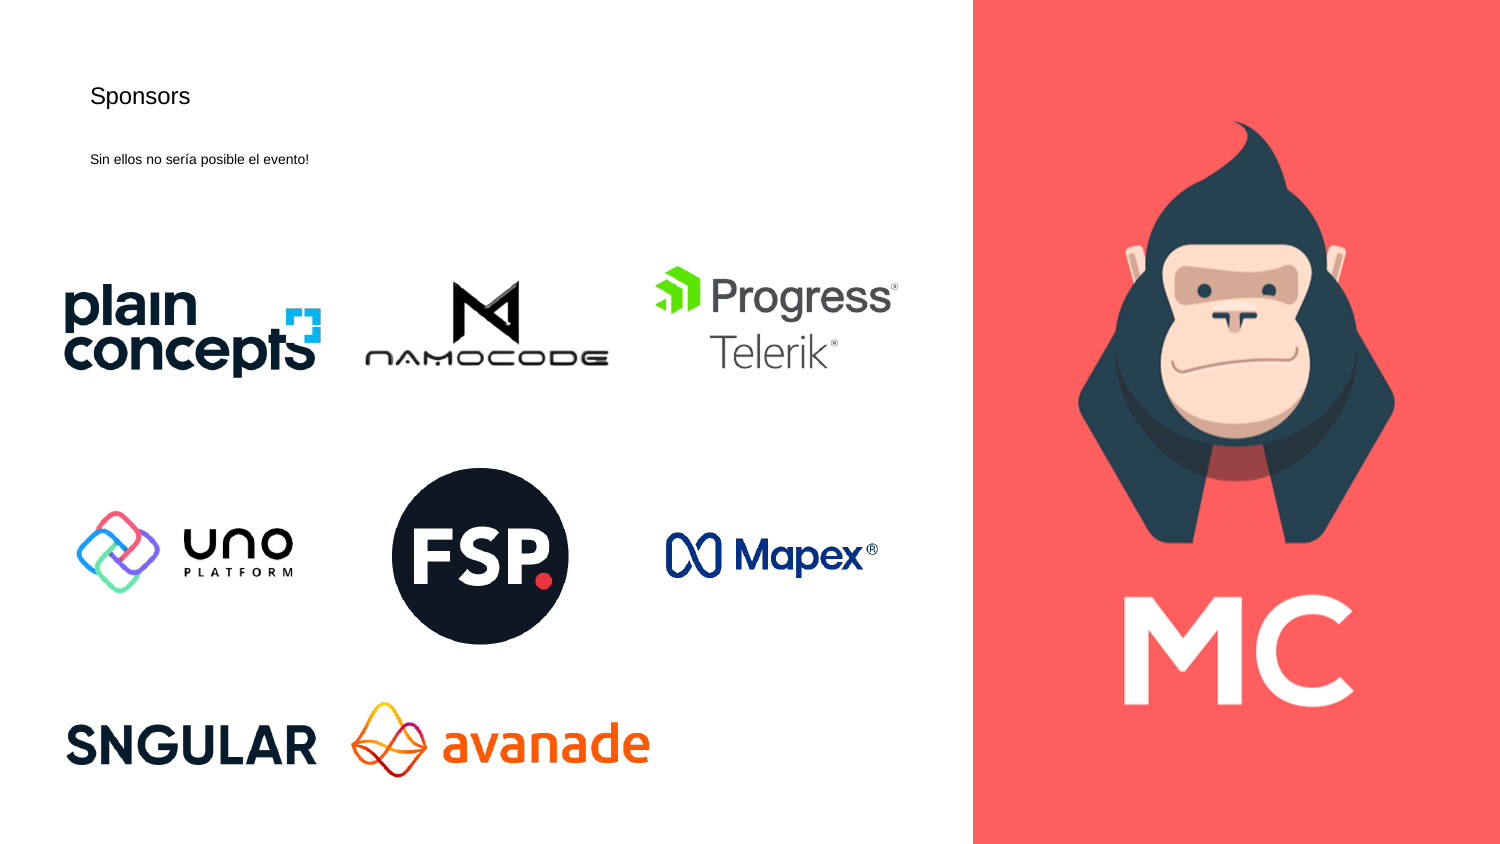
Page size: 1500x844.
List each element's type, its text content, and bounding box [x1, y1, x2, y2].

list Sin ellos no sería posible el evento! [75, 132, 967, 183]
picture [49, 181, 912, 844]
picture [972, 0, 1500, 844]
title Sponsors [75, 65, 967, 126]
